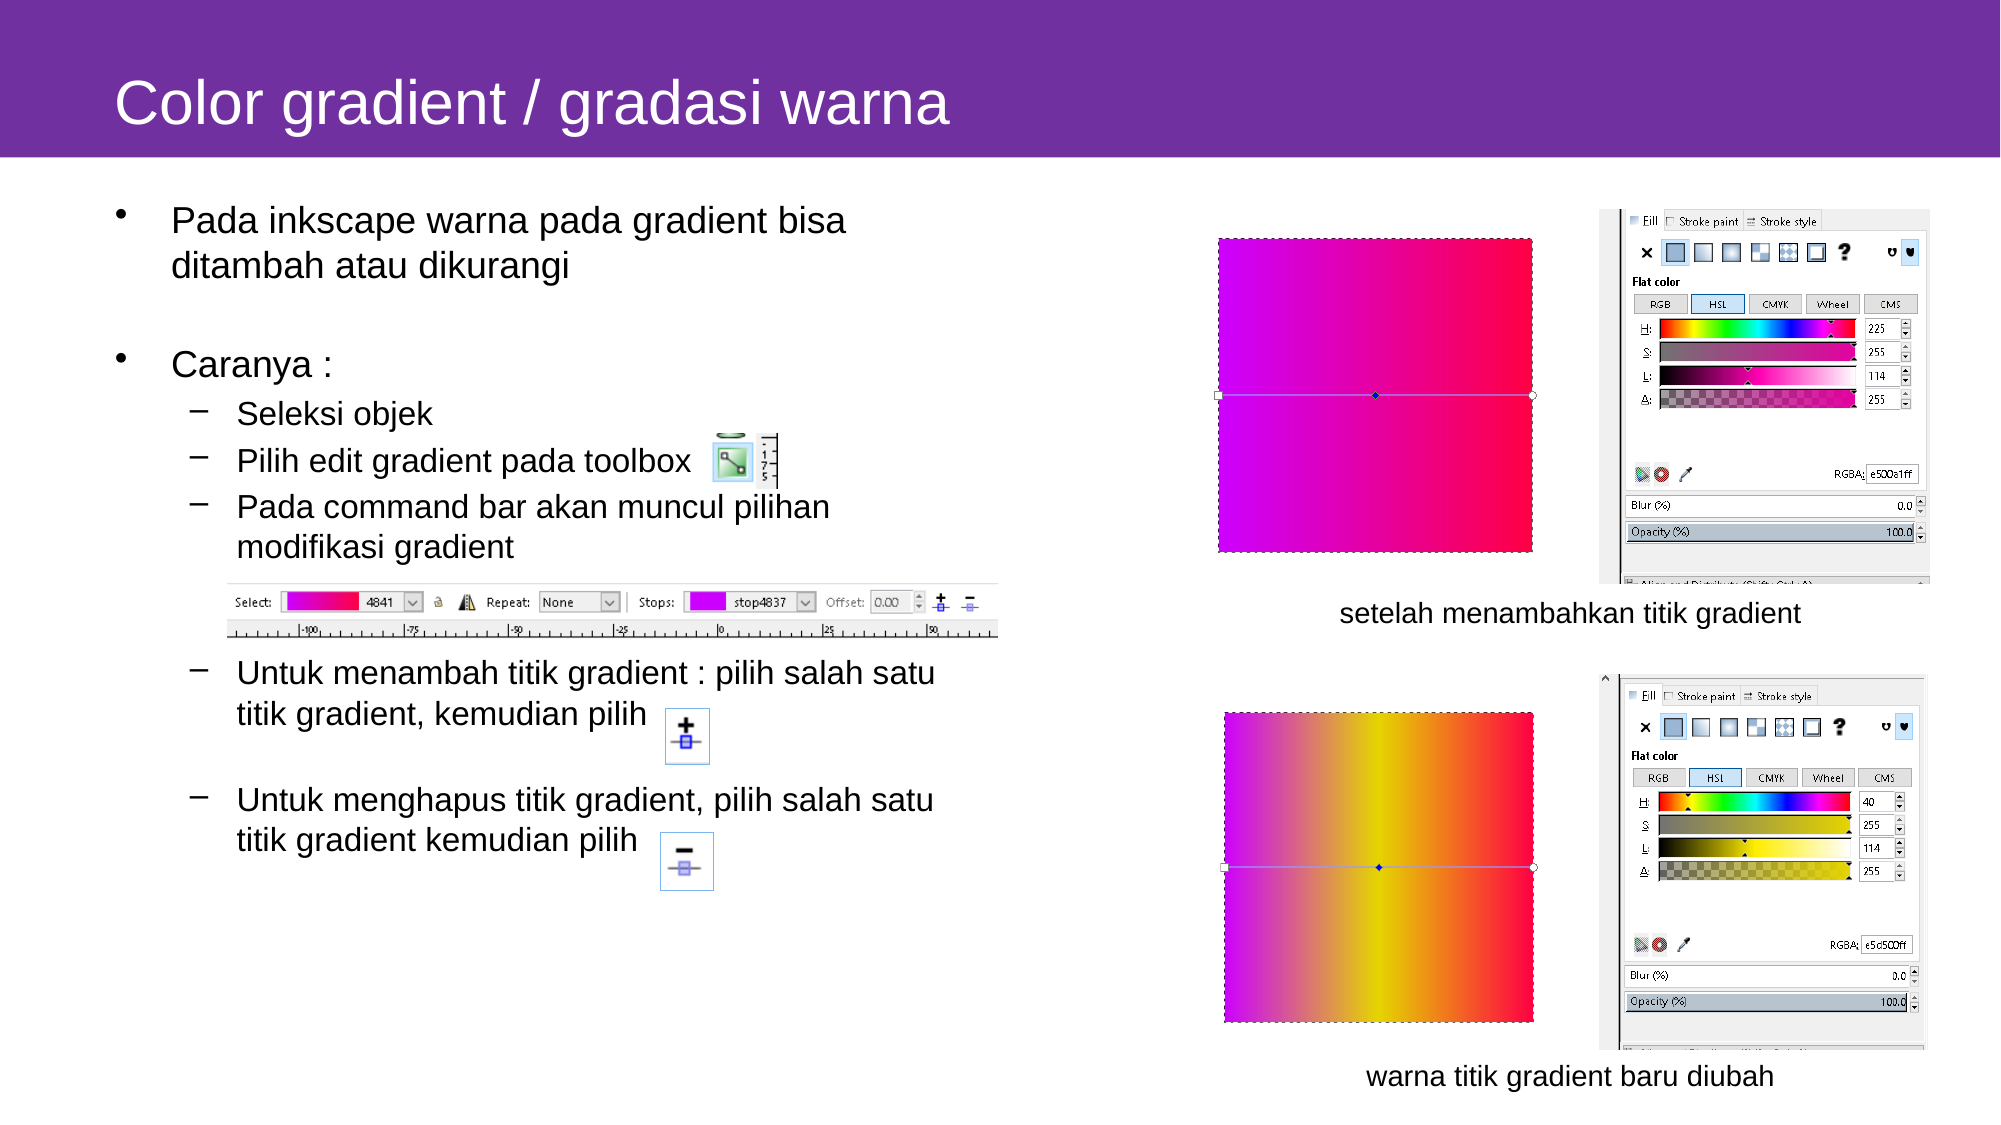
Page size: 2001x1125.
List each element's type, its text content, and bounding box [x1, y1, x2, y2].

picture [1192, 209, 1930, 584]
picture [665, 708, 710, 765]
text_box setelah menambahkan titik gradient [1211, 586, 1930, 637]
title Color gradient / gradasi warna [99, 44, 1901, 155]
picture [660, 832, 714, 891]
text_box warna titik gradient baru diubah [1211, 1050, 1930, 1100]
picture [1184, 674, 1930, 1050]
picture [709, 433, 778, 489]
picture [227, 582, 999, 641]
list Pada inkscape warna pada gradient bisa ditambah atau dikurangi Caranya : Seleksi objek Pilih edit gradient pada toolbox Pada command bar akan muncul pilihan modifikasi gradient Untuk menambah titik gradient : pilih salah satu titik gradient, kemudian pilih Untuk menghapus titik gradient, pilih salah satu titik gradient kemudian pilih [99, 188, 999, 1006]
